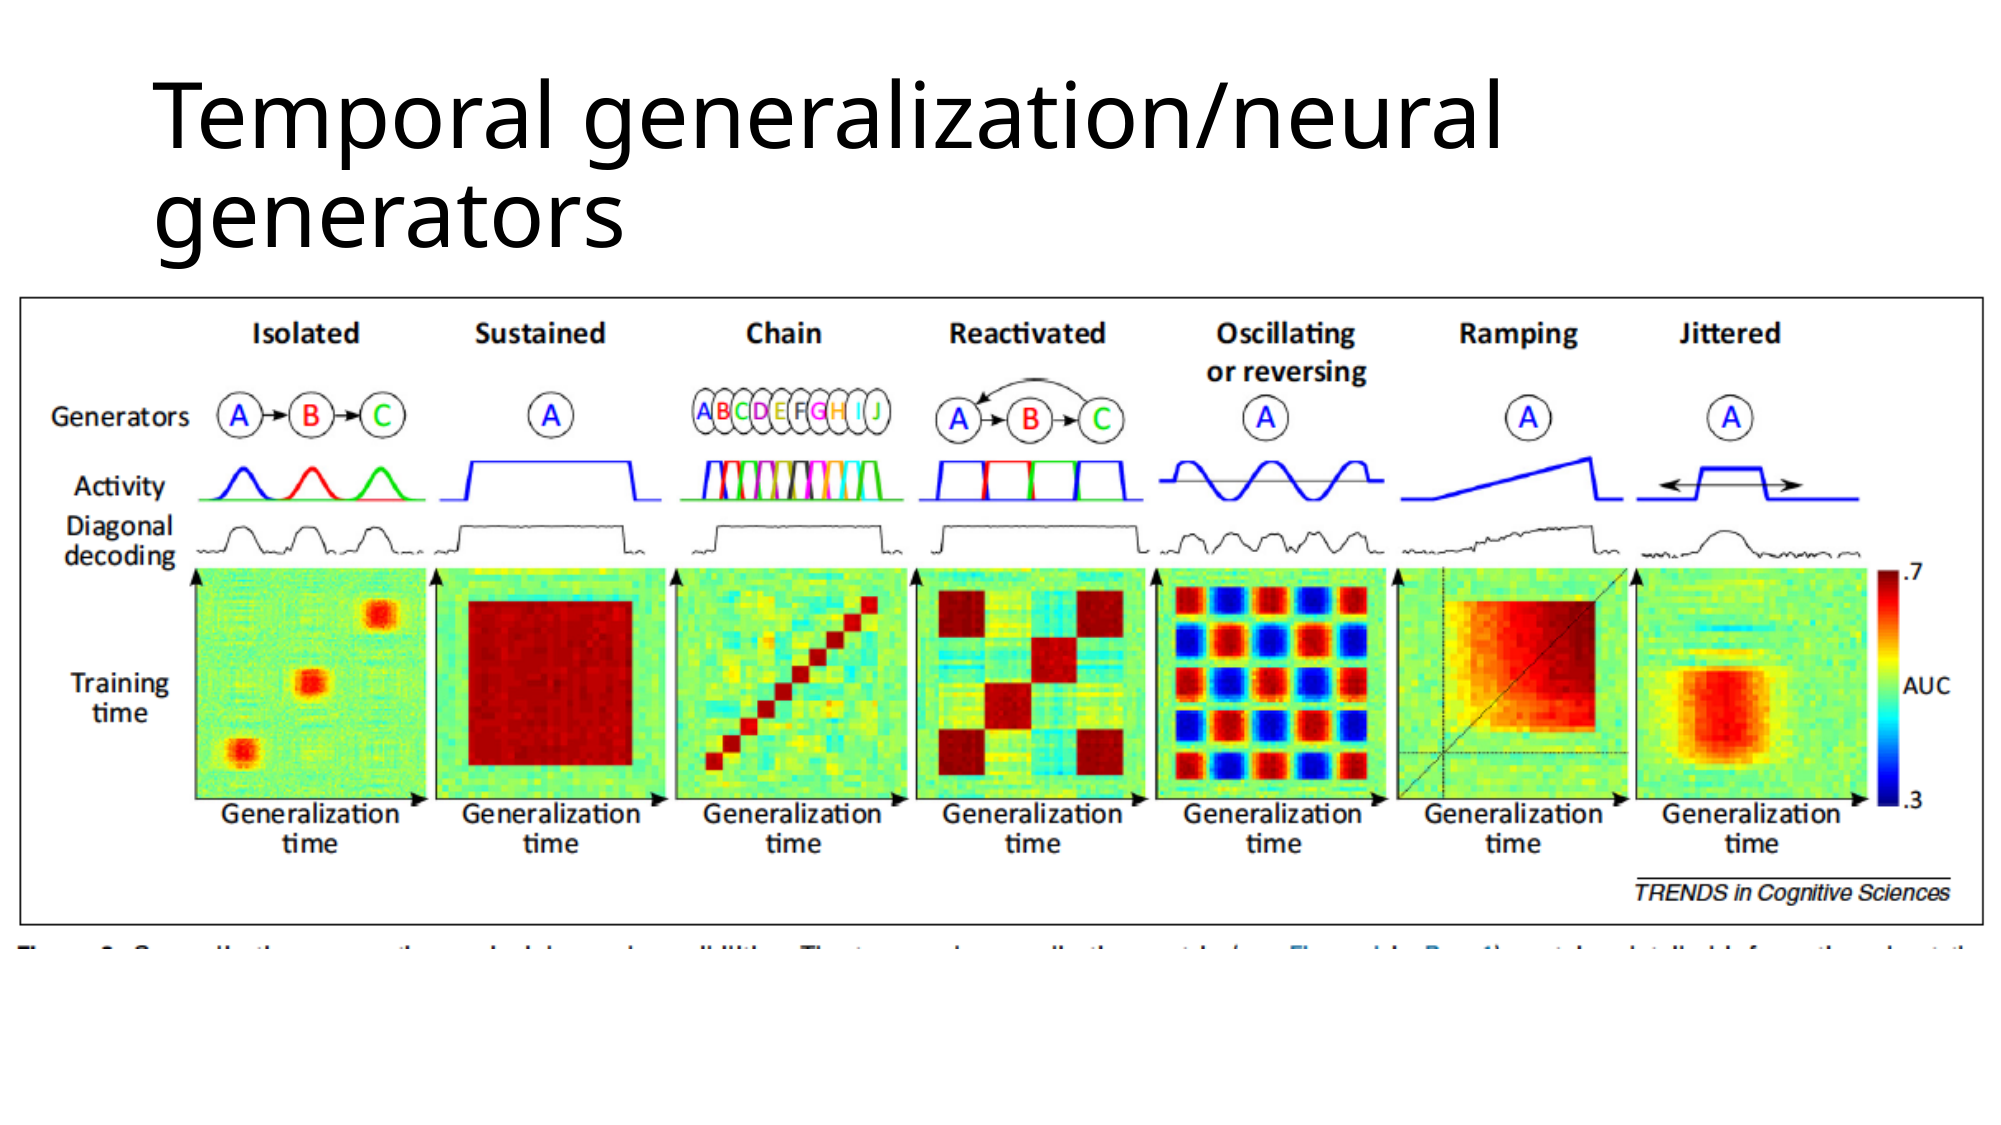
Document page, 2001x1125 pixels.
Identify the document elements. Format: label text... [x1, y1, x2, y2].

title Temporal generalization/neural generators [137, 59, 1863, 278]
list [0, 284, 1994, 949]
